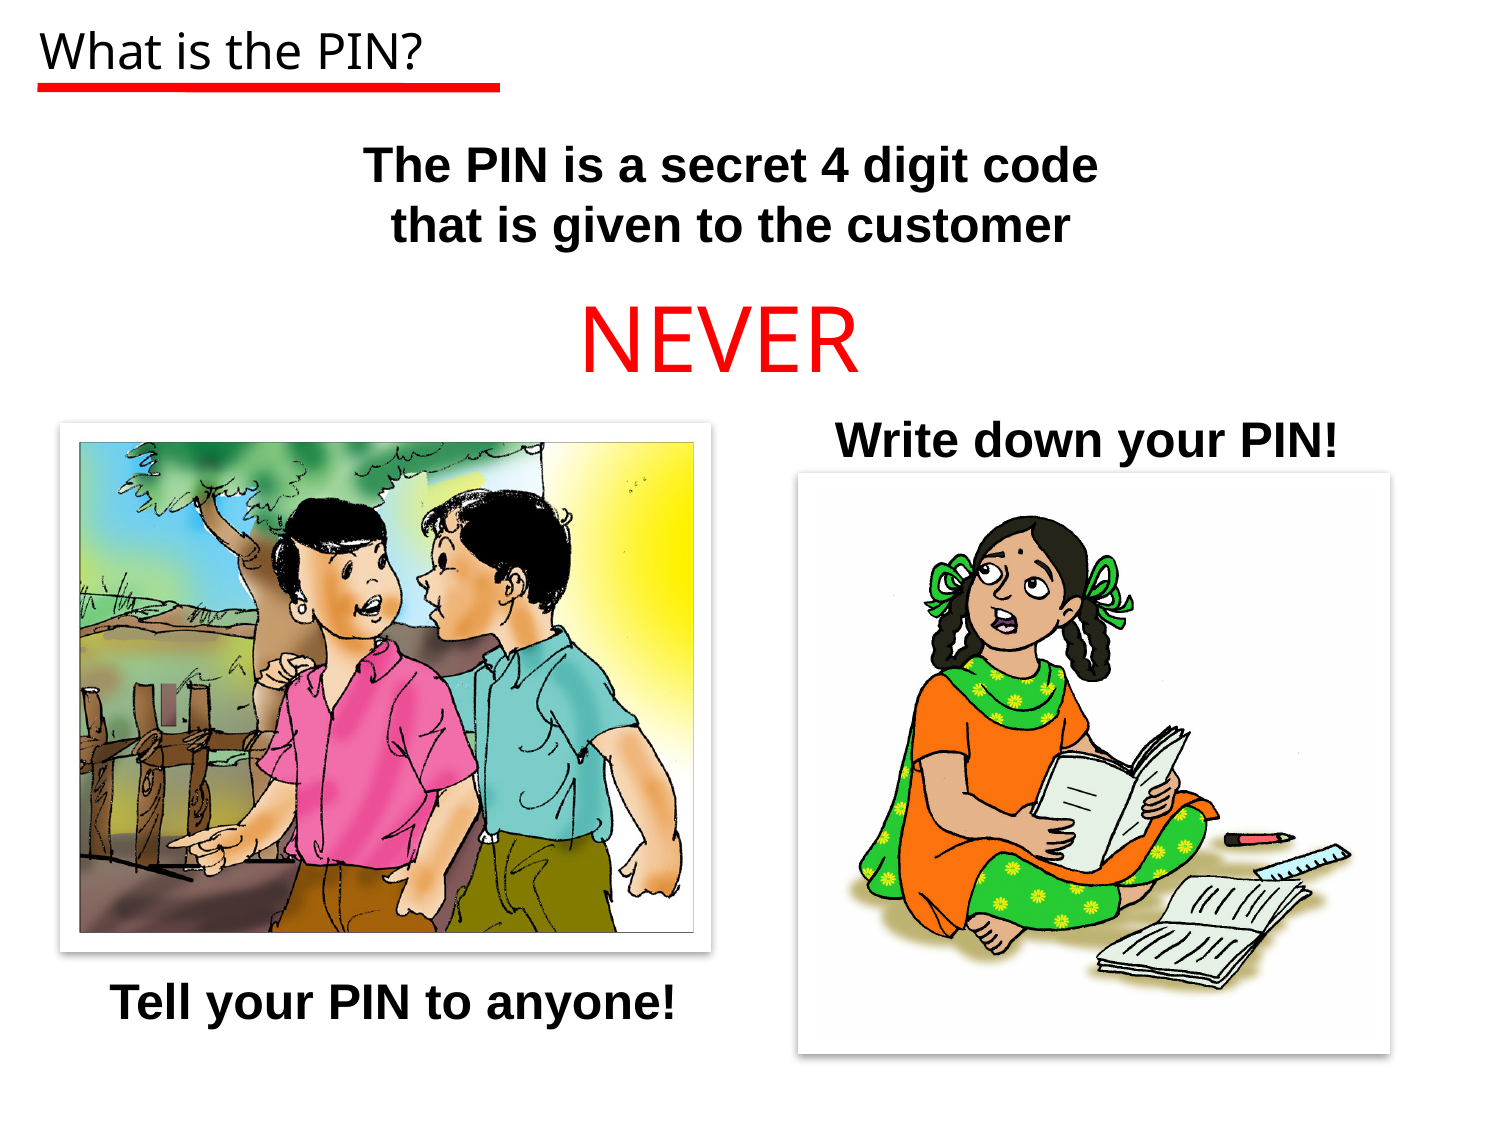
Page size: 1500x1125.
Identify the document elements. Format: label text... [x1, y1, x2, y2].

text_box Tell your PIN to anyone! [0, 961, 788, 1037]
picture [74, 437, 697, 938]
text_box The PIN is a secret 4 digit code that is given to the customer [337, 124, 1125, 260]
text_box Write down your PIN! [762, 399, 1413, 475]
text_box What is the PIN? [24, 12, 1138, 88]
picture [812, 487, 1376, 1040]
text_box NEVER [562, 273, 963, 399]
